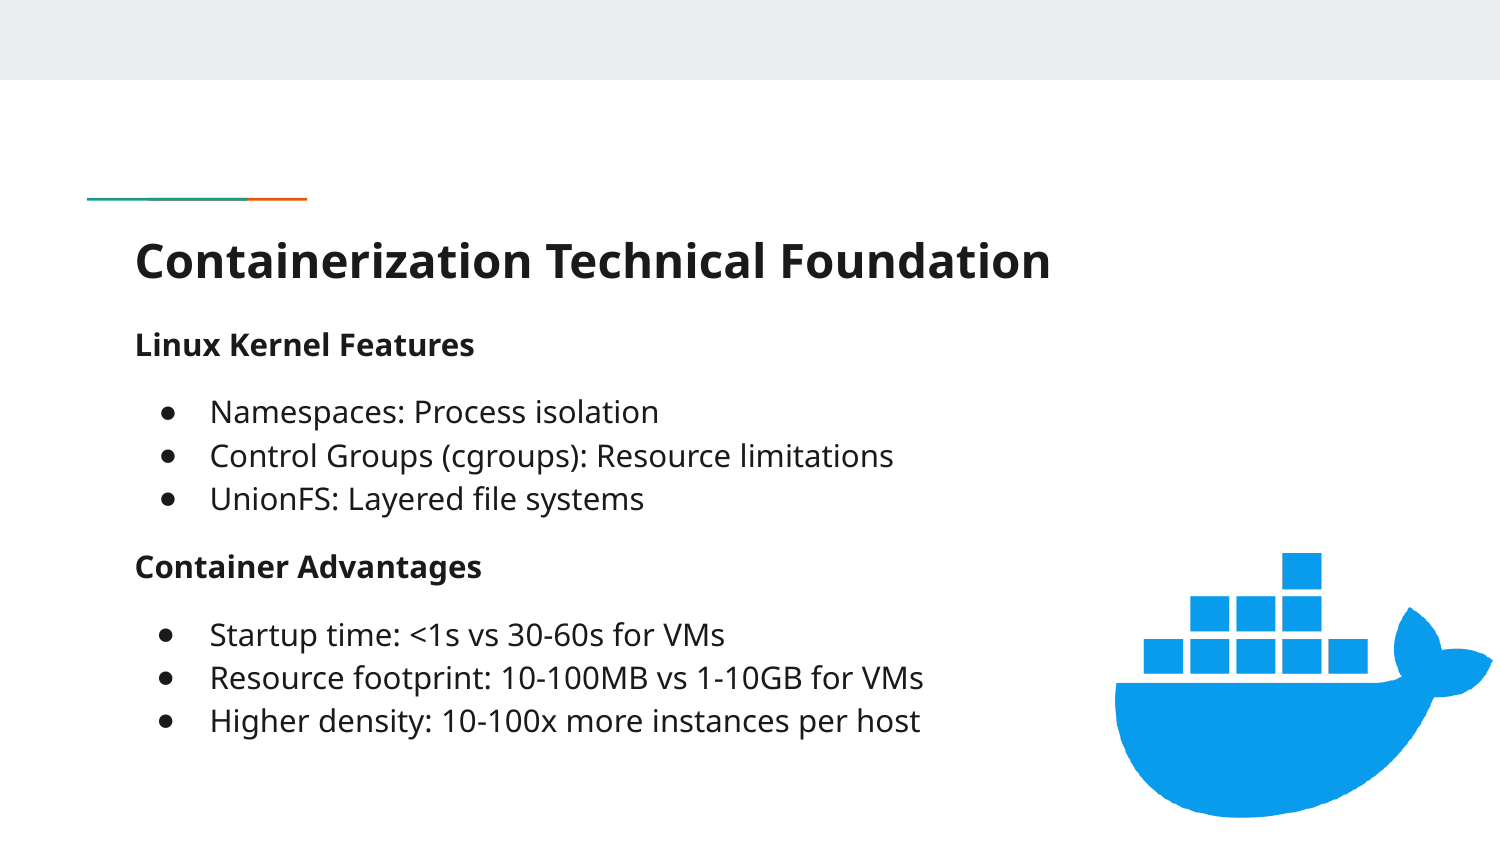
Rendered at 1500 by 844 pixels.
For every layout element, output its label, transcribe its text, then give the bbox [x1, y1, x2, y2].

picture [1093, 474, 1500, 844]
list Linux Kernel Features Namespaces: Process isolation Control Groups (cgroups): Resource limitations UnionFS: Layered file systems Container Advantages Startup time: <1s vs 30-60s for VMs Resource footprint: 10-100MB vs 1-10GB for VMs Higher density: 10-100x more instances per host [119, 304, 1381, 782]
title Containerization Technical Foundation [119, 216, 1381, 304]
